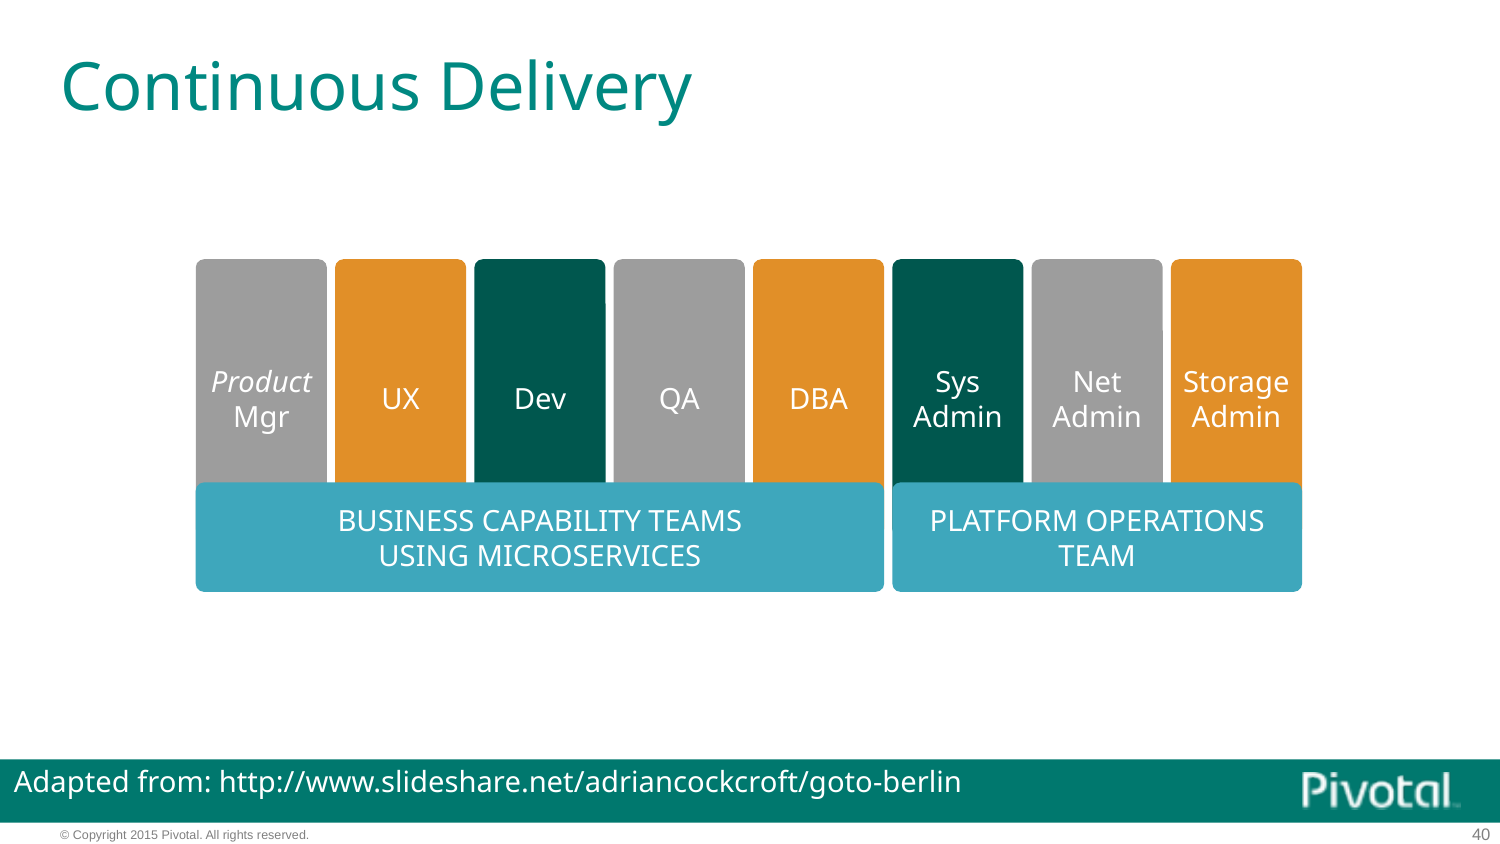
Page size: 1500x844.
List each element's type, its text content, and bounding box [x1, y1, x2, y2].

text_box UX [335, 259, 467, 482]
text_box QA [613, 259, 745, 482]
text_box Dev [474, 259, 606, 482]
text_box Adapted from: http://www.slideshare.net/adriancockcroft/goto-berlin [13, 763, 963, 799]
text_box BUSINESS CAPABILITY TEAMS USING MICROSERVICES [195, 482, 885, 592]
title Continuous Delivery [59, 52, 1441, 129]
text_box DBA [753, 259, 885, 490]
text_box Product Mgr [195, 259, 327, 489]
text_box Sys Admin [892, 259, 1024, 488]
slide_number 40 [1402, 823, 1492, 844]
picture [1302, 772, 1461, 810]
text_box Net Admin [1031, 259, 1163, 482]
text_box PLATFORM OPERATIONS TEAM [892, 482, 1303, 592]
text_box Storage Admin [1170, 259, 1303, 490]
